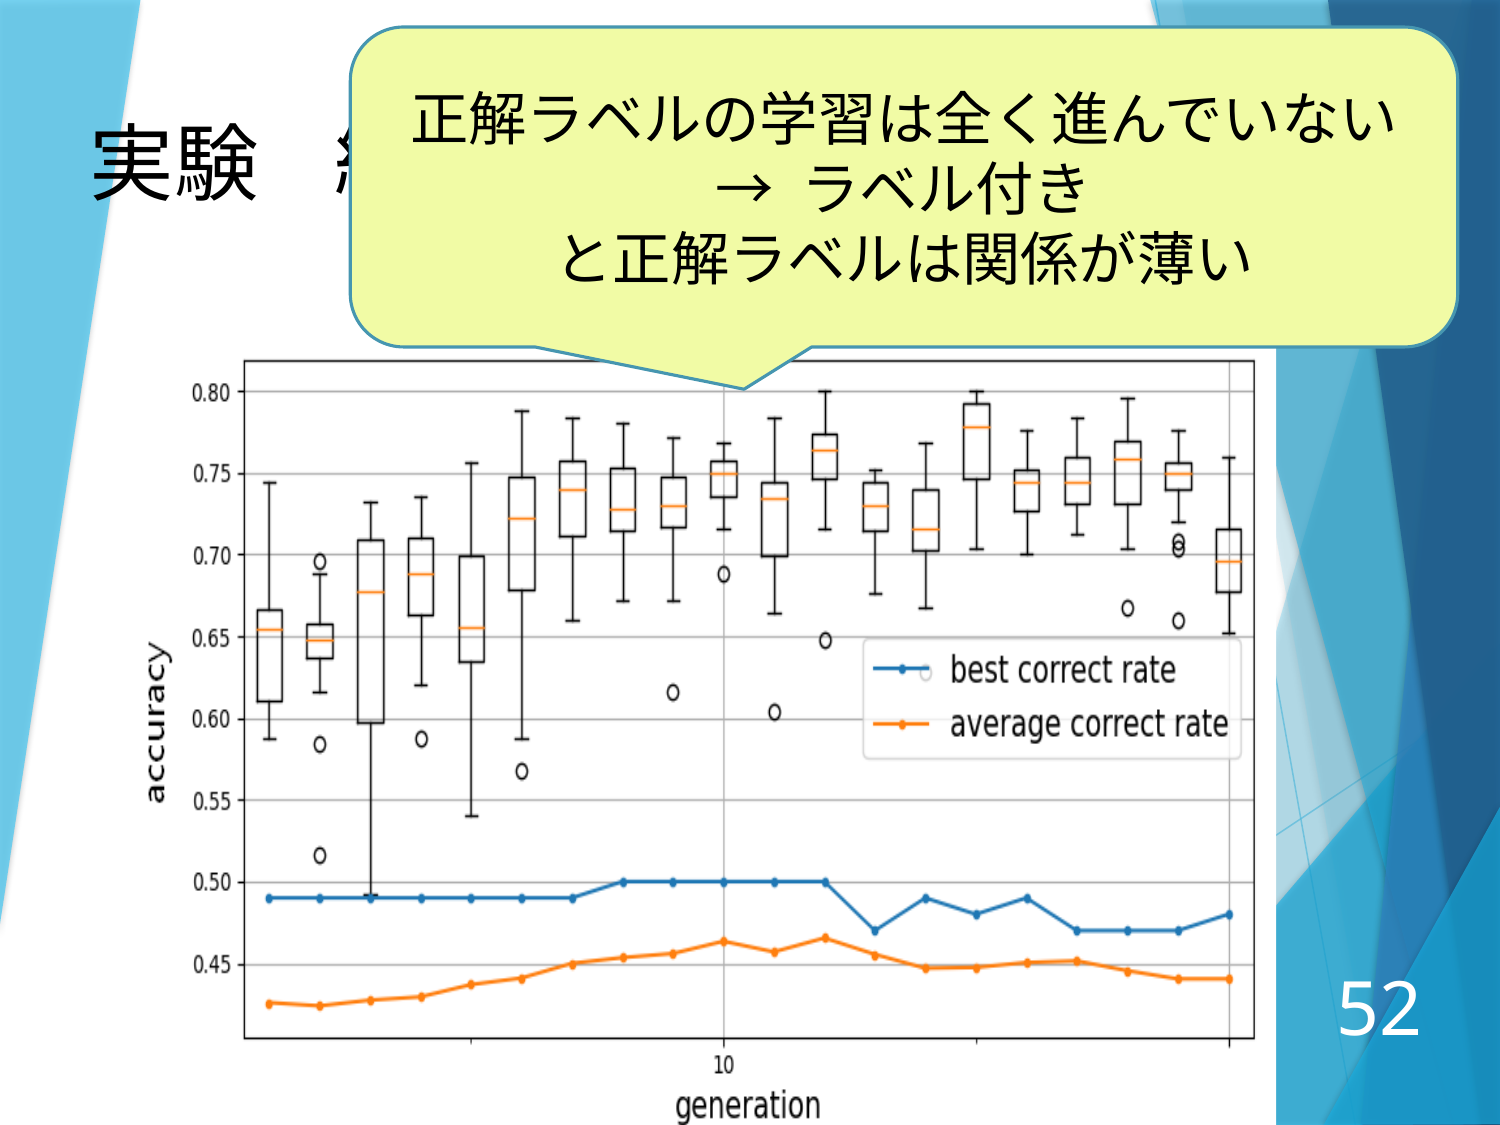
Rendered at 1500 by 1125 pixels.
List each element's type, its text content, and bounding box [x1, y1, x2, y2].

slide_number 52 [1311, 971, 1438, 1051]
text_box 実験 結果 [75, 103, 348, 219]
picture [130, 346, 1277, 1125]
